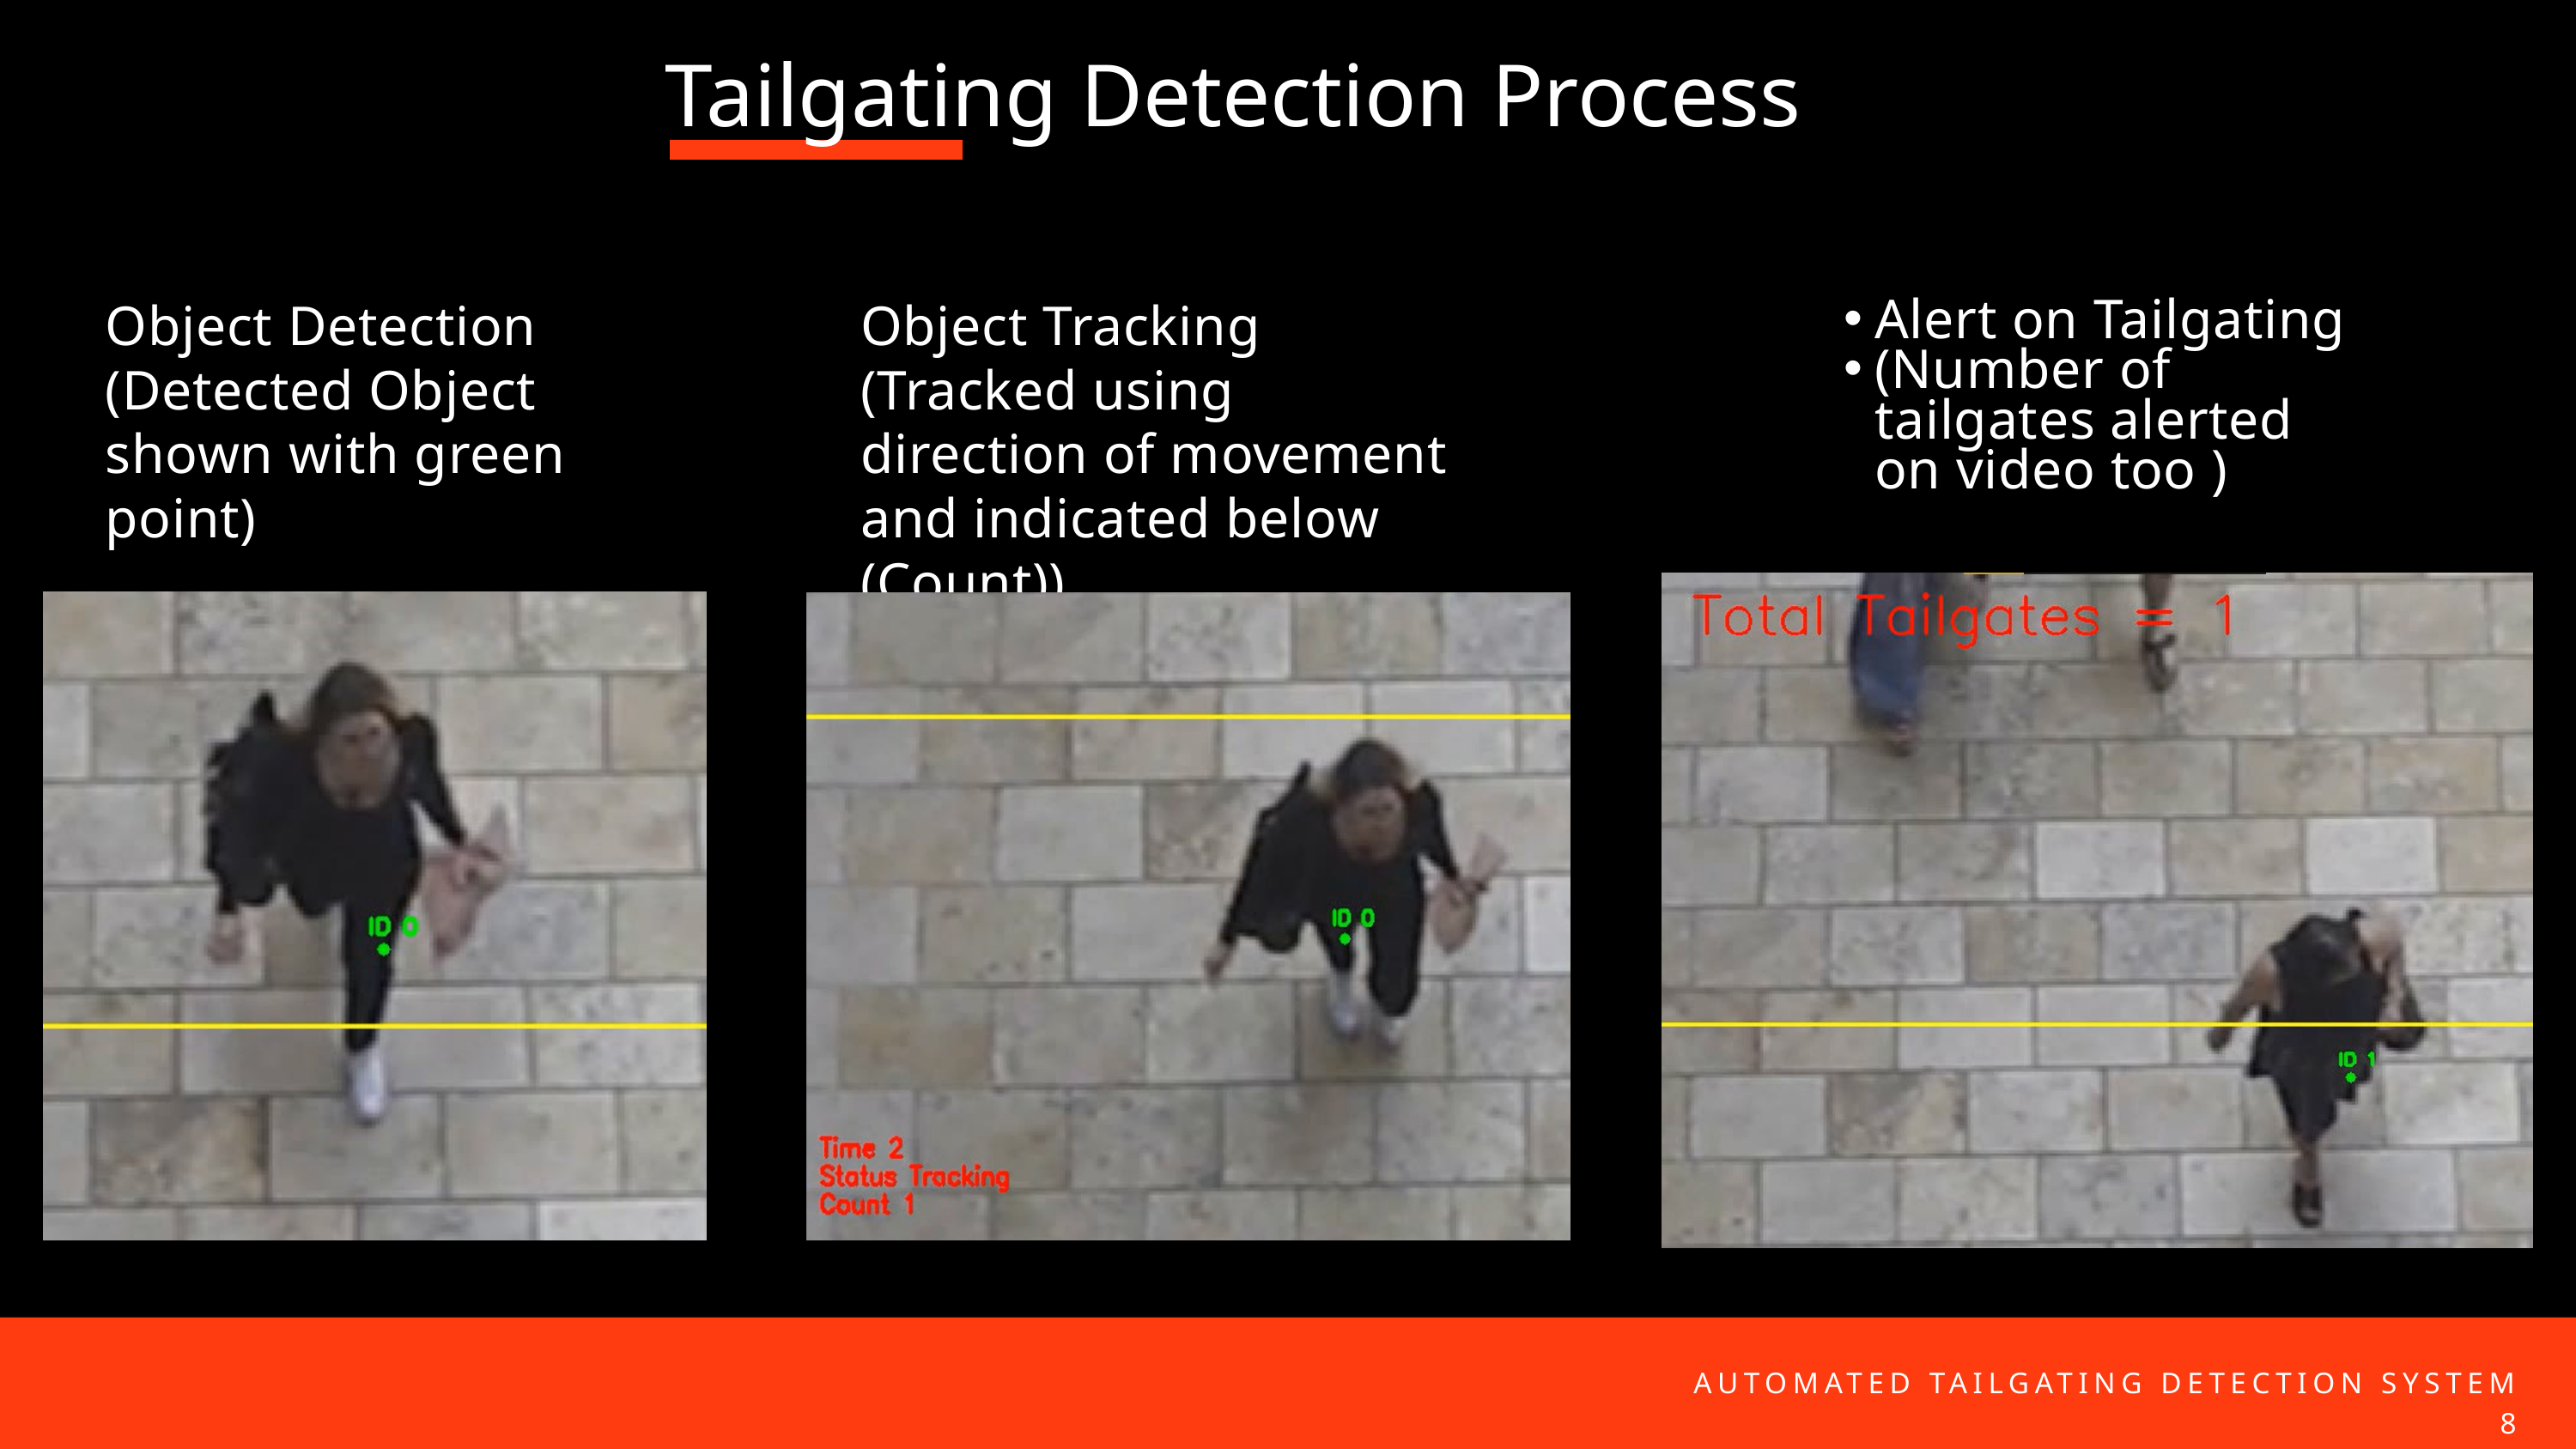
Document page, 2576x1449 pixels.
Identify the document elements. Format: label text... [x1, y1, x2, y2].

picture [805, 592, 1571, 1240]
picture [42, 591, 707, 1240]
text_box Object Detection (Detected Object shown with green point) [92, 285, 641, 590]
text_box Object Tracking (Tracked using direction of movement and indicated below (Count)) [848, 561, 1481, 591]
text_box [0, 1317, 2576, 1449]
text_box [665, 31, 2362, 553]
picture [1662, 573, 2534, 1248]
